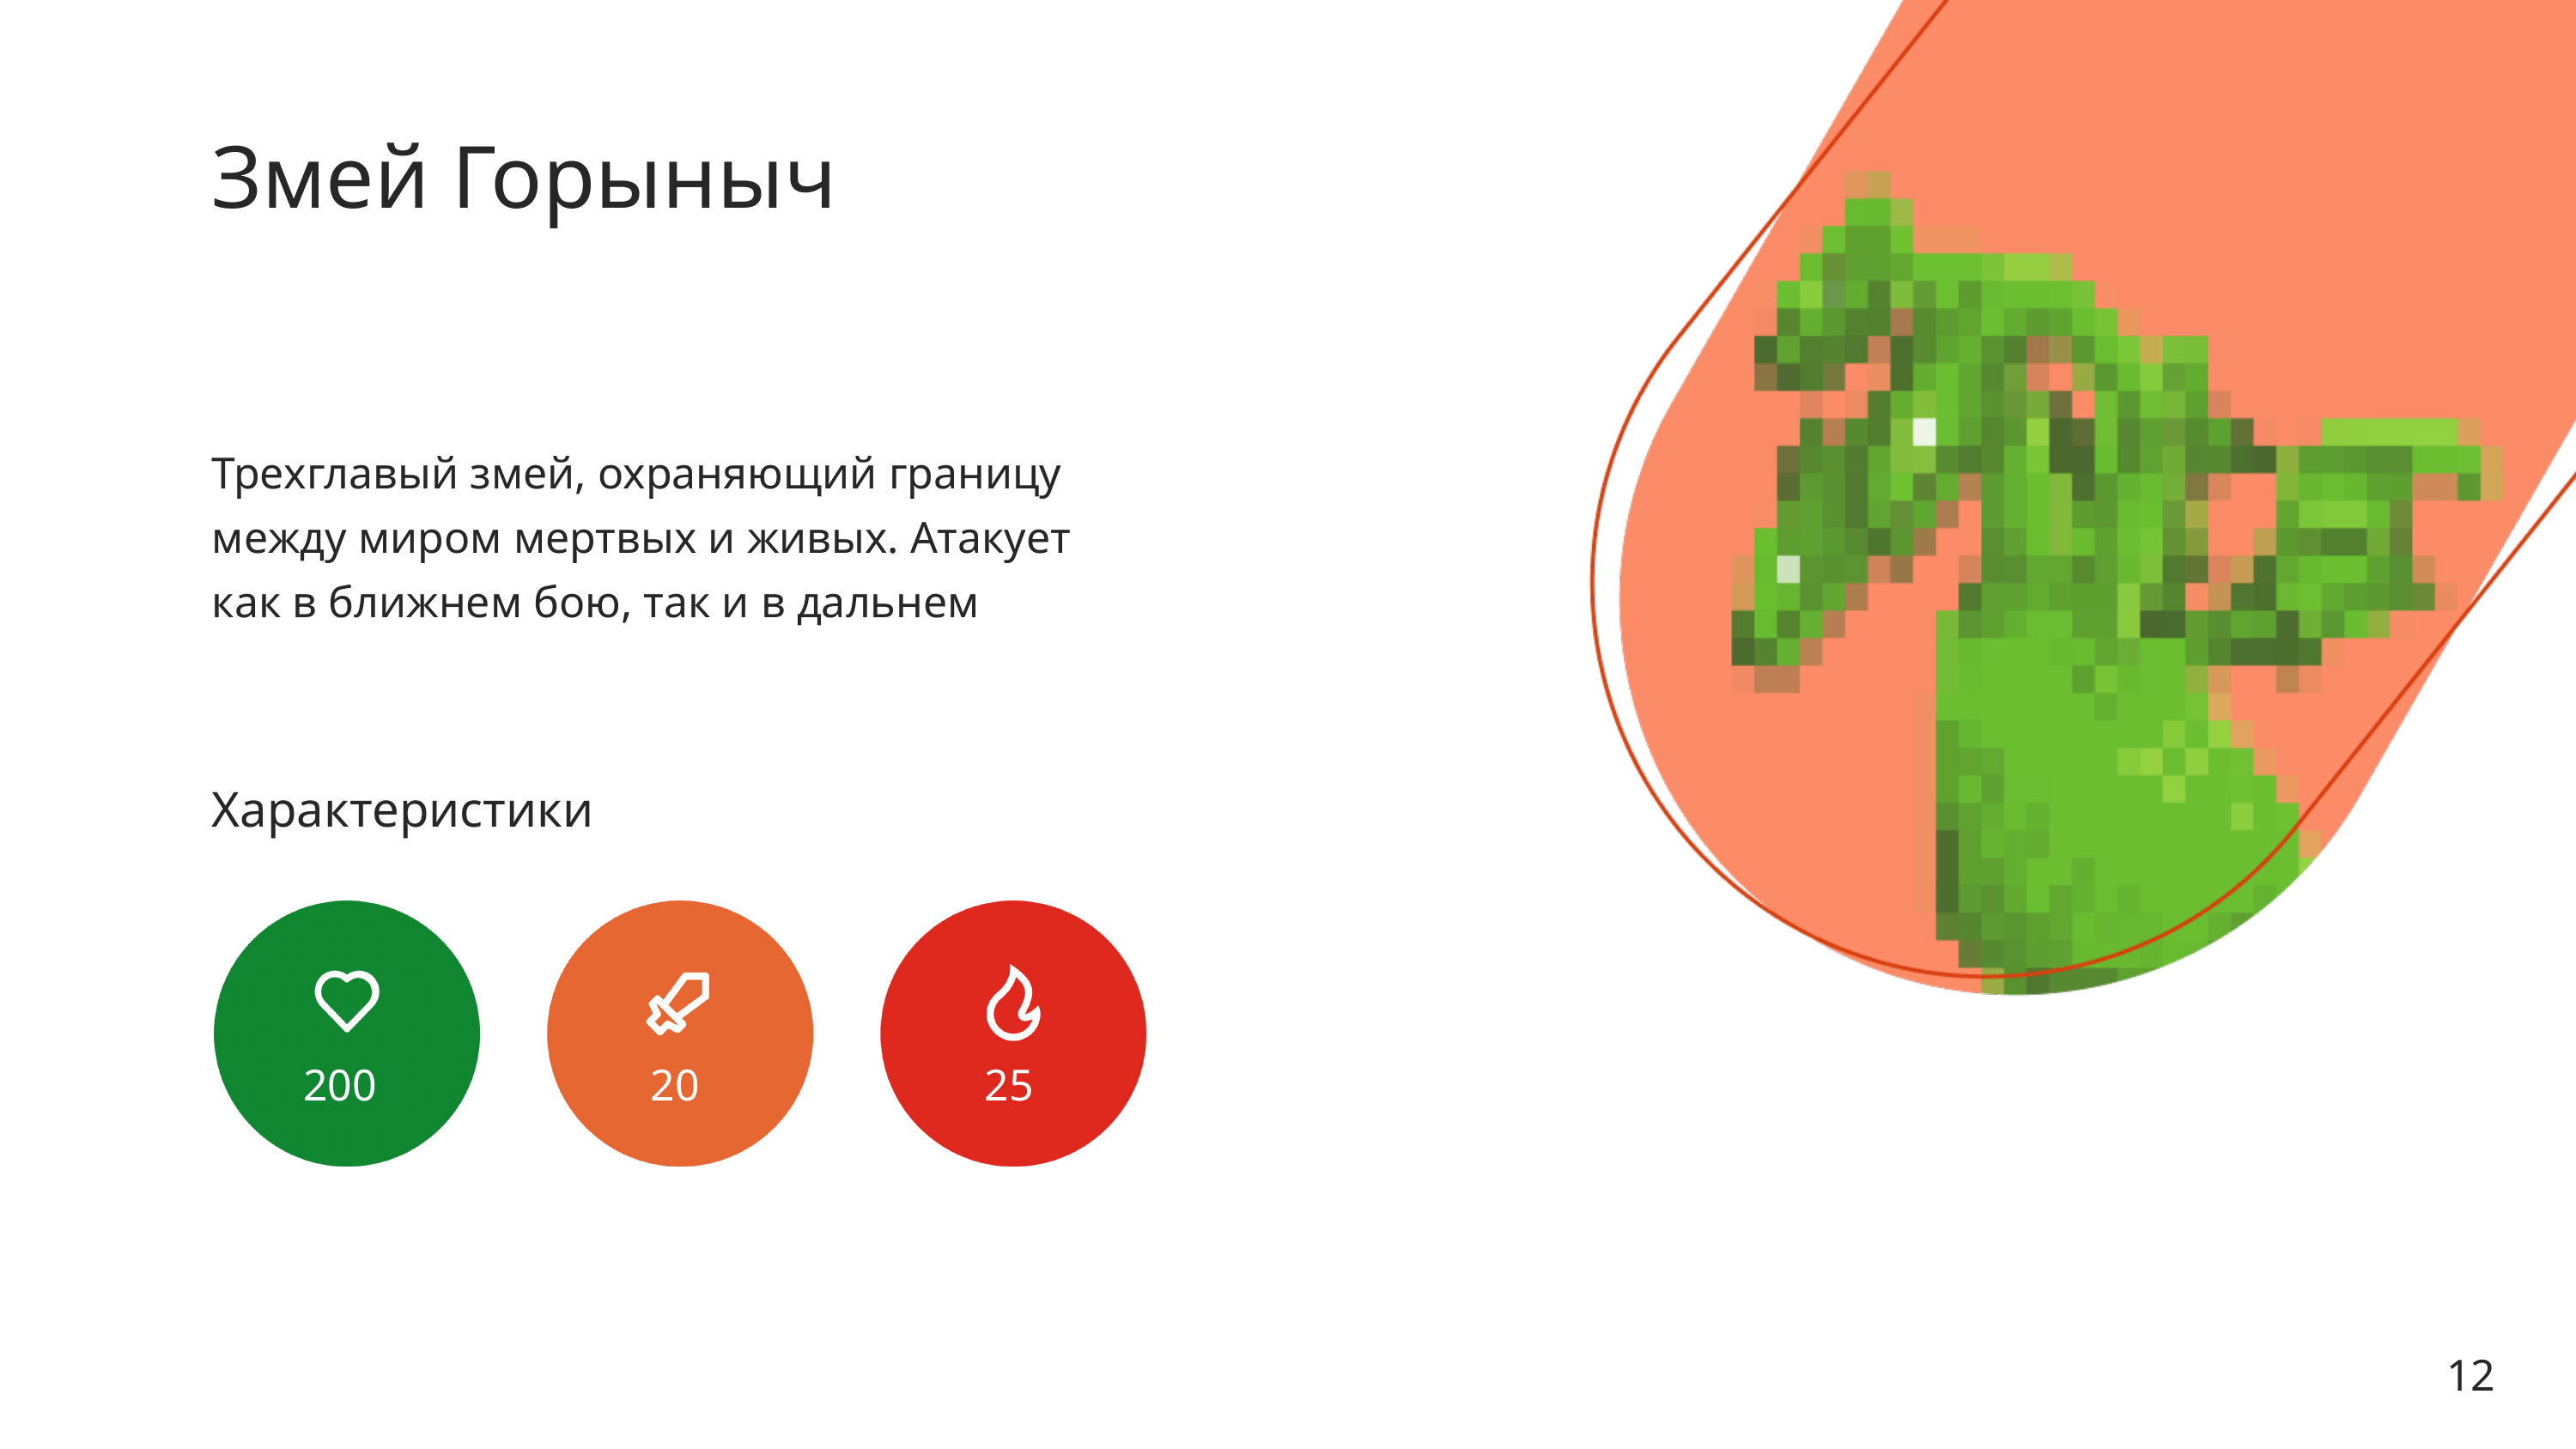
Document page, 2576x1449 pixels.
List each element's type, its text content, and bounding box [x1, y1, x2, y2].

text_box Трехглавый змей, охраняющий границу между миром мертвых и живых. Атакует как в ближнем бою, так и в дальнем [211, 433, 1078, 691]
text_box 12 [2446, 1347, 2526, 1400]
text_box Характеристики [211, 778, 1078, 837]
picture [1430, 0, 2576, 1141]
text_box Змей Горыныч [211, 120, 913, 226]
picture [214, 900, 1146, 1167]
